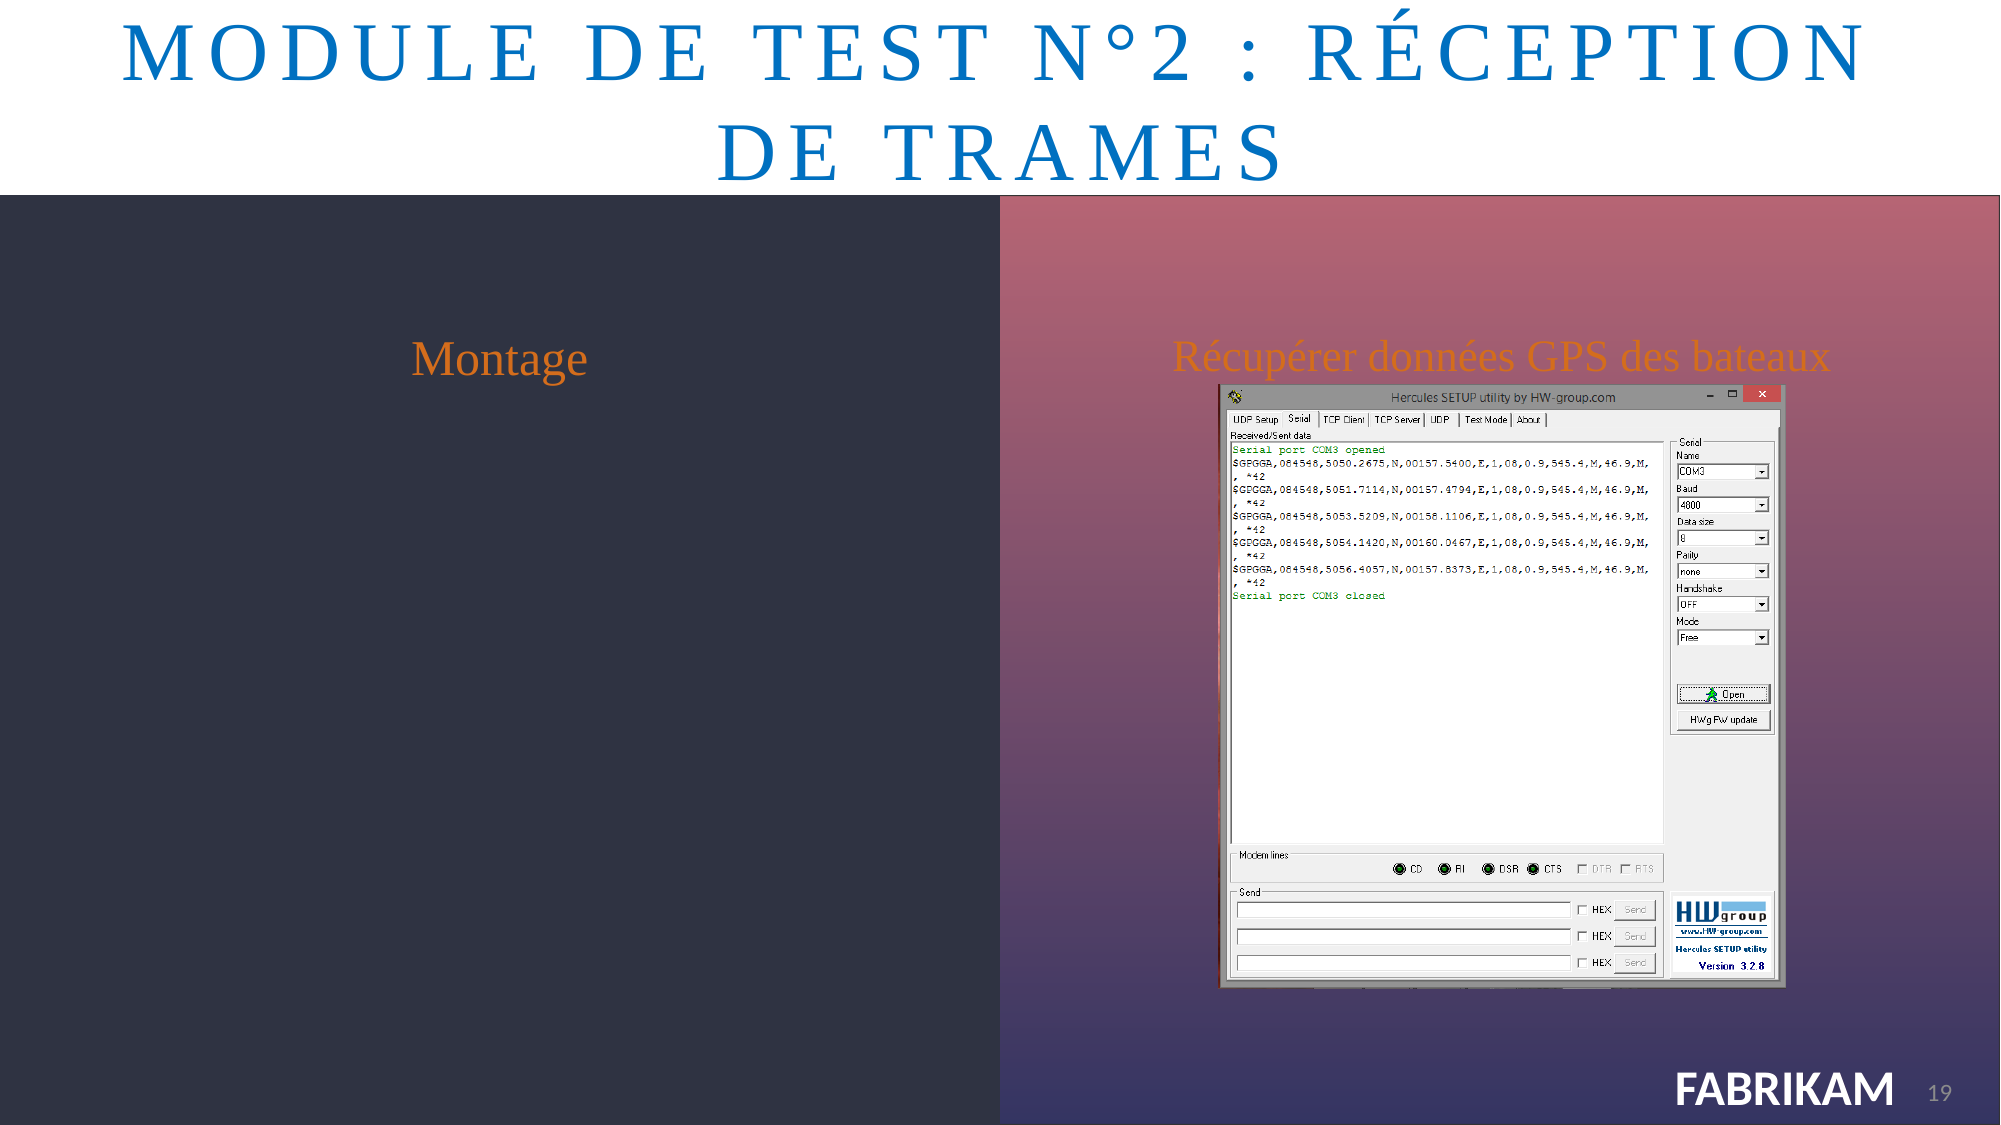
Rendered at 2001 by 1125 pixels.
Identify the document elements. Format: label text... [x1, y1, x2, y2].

slide_number 19 [1894, 1061, 1968, 1121]
title Module de Test n°2 : Réception de trames [97, 0, 1903, 196]
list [1218, 384, 1786, 989]
list Montage [76, 299, 923, 381]
list Récupérer données GPS des bateaux [1076, 299, 1928, 381]
